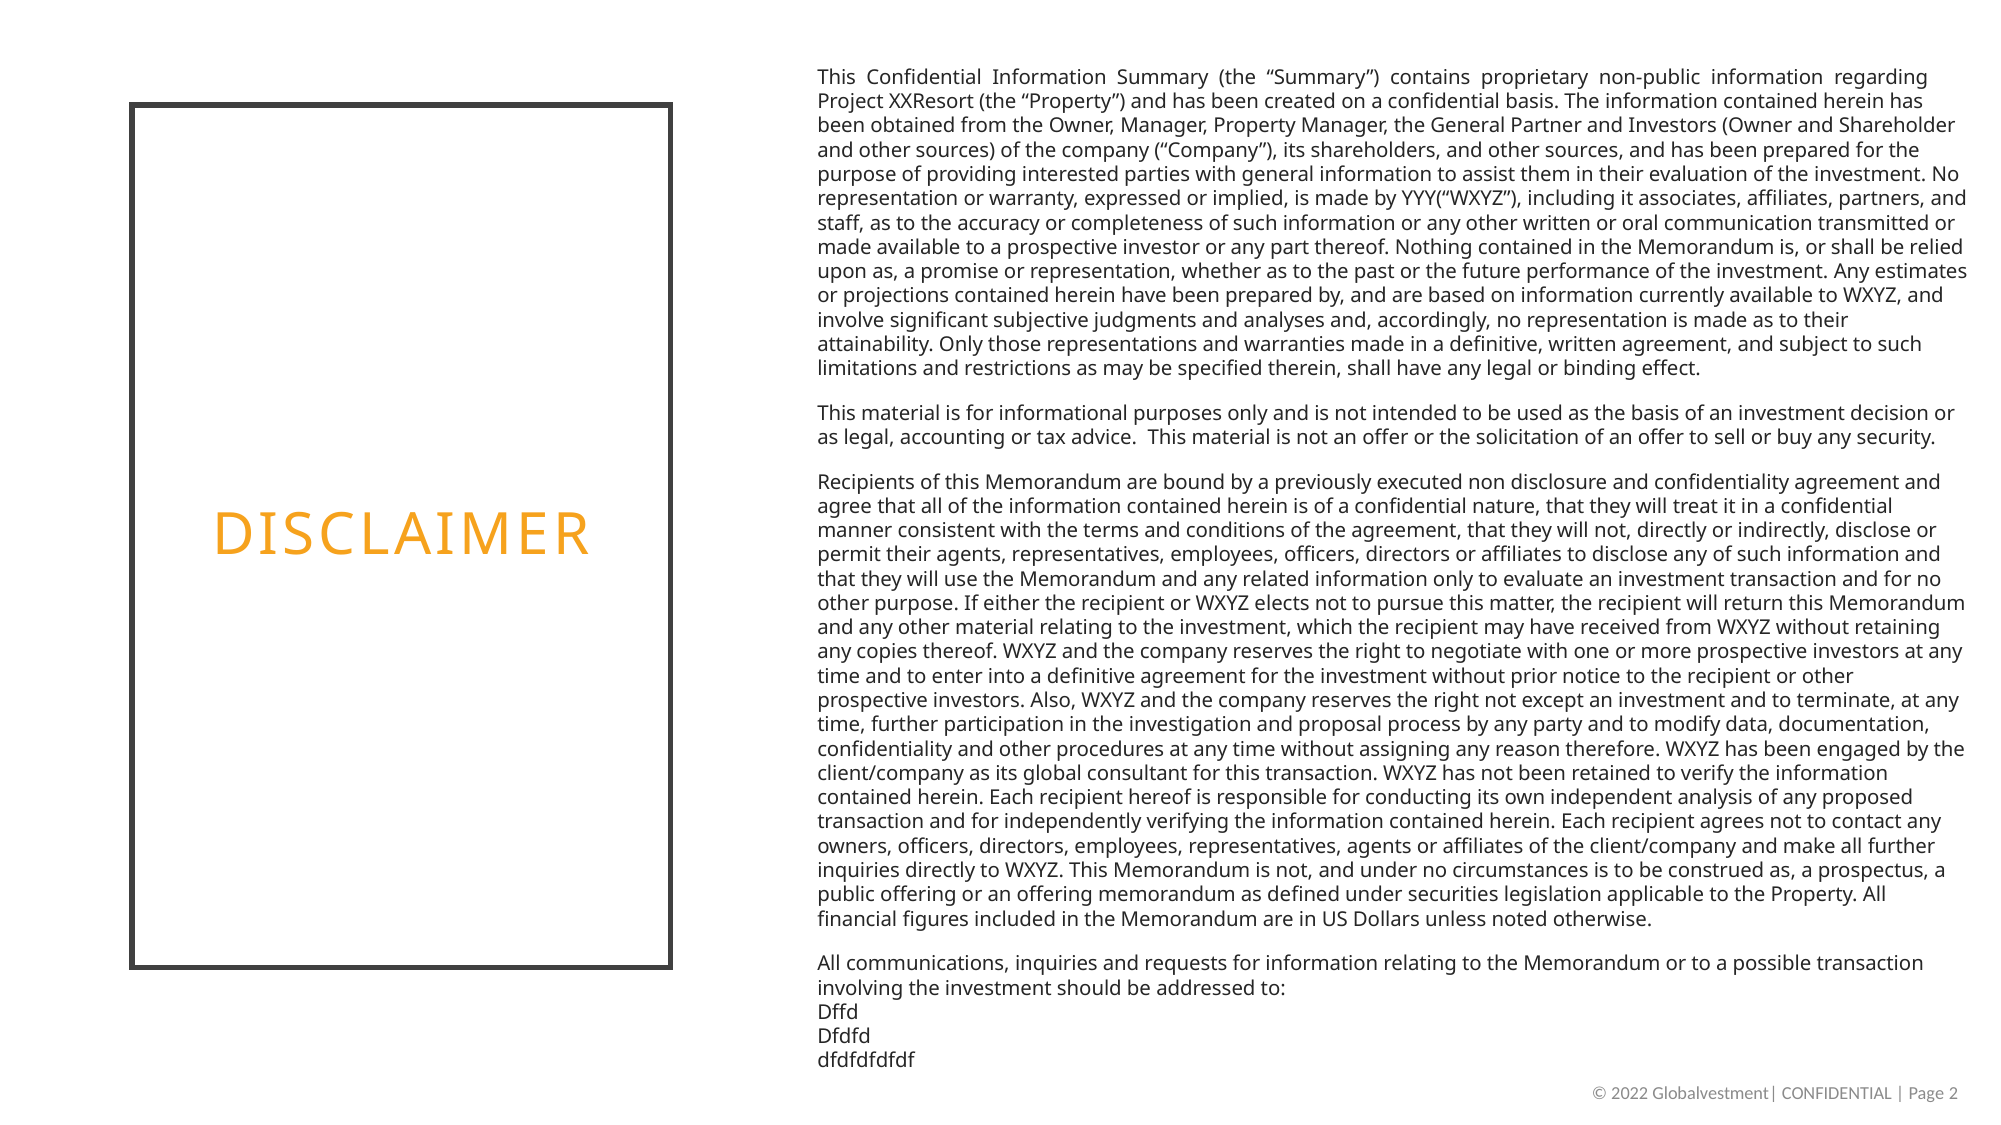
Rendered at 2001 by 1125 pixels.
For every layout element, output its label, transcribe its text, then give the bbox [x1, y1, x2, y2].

text_box © 2022 Globalvestment| CONFIDENTIAL | Page 2 [1532, 1062, 1970, 1122]
list This Conﬁdential Information Summary (the “Summary”) contains proprietary non-public information regarding Project XXResort (the “Property”) and has been created on a conﬁdential basis. The information contained herein has been obtained from the Owner, Manager, Property Manager, the General Partner and Investors (Owner and Shareholder and other sources) of the company (“Company”), its shareholders, and other sources, and has been prepared for the purpose of providing interested parties with general information to assist them in their evaluation of the investment. No representation or warranty, expressed or implied, is made by YYY(“WXYZ”), including it associates, affiliates, partners, and staff, as to the accuracy or completeness of such information or any other written or oral communication transmitted or made available to a prospective investor or any part thereof. Nothing contained in the Memorandum is, or shall be relied upon as, a promise or representation, whether as to the past or the future performance of the investment. Any estimates or projections contained herein have been prepared by, and are based on information currently available to WXYZ, and involve signiﬁcant subjective judgments and analyses and, accordingly, no representation is made as to their attainability. Only those representations and warranties made in a deﬁnitive, written agreement, and subject to such limitations and restrictions as may be speciﬁed therein, shall have any legal or binding effect. This material is for informational purposes only and is not intended to be used as the basis of an investment decision or as legal, accounting or tax advice. This material is not an offer or the solicitation of an offer to sell or buy any security. Recipients of this Memorandum are bound by a previously executed non disclosure and conﬁdentiality agreement and agree that all of the information contained herein is of a conﬁdential nature, that they will treat it in a conﬁdential manner consistent with the terms and conditions of the agreement, that they will not, directly or indirectly, disclose or permit their agents, representatives, employees, officers, directors or affiliates to disclose any of such information and that they will use the Memorandum and any related information only to evaluate an investment transaction and for no other purpose. If either the recipient or WXYZ elects not to pursue this matter, the recipient will return this Memorandum and any other material relating to the investment, which the recipient may have received from WXYZ without retaining any copies thereof. WXYZ and the company reserves the right to negotiate with one or more prospective investors at any time and to enter into a deﬁnitive agreement for the investment without prior notice to the recipient or other prospective investors. Also, WXYZ and the company reserves the right not except an investment and to terminate, at any time, further participation in the investigation and proposal process by any party and to modify data, documentation, conﬁdentiality and other procedures at any time without assigning any reason therefore. WXYZ has been engaged by the client/company as its global consultant for this transaction. WXYZ has not been retained to verify the information contained herein. Each recipient hereof is responsible for conducting its own independent analysis of any proposed transaction and for independently verifying the information contained herein. Each recipient agrees not to contact any owners, officers, directors, employees, representatives, agents or affiliates of the client/company and make all further inquiries directly to WXYZ. This Memorandum is not, and under no circumstances is to be construed as, a prospectus, a public offering or an offering memorandum as deﬁned under securities legislation applicable to the Property. All ﬁnancial ﬁgures included in the Memorandum are in US Dollars unless noted otherwise. All communications, inquiries and requests for information relating to the Memorandum or to a possible transaction involving the investment should be addressed to: Dffd Dfdfd dfdfdfdfdf [802, 48, 1983, 1107]
title Disclaimer [129, 102, 673, 970]
